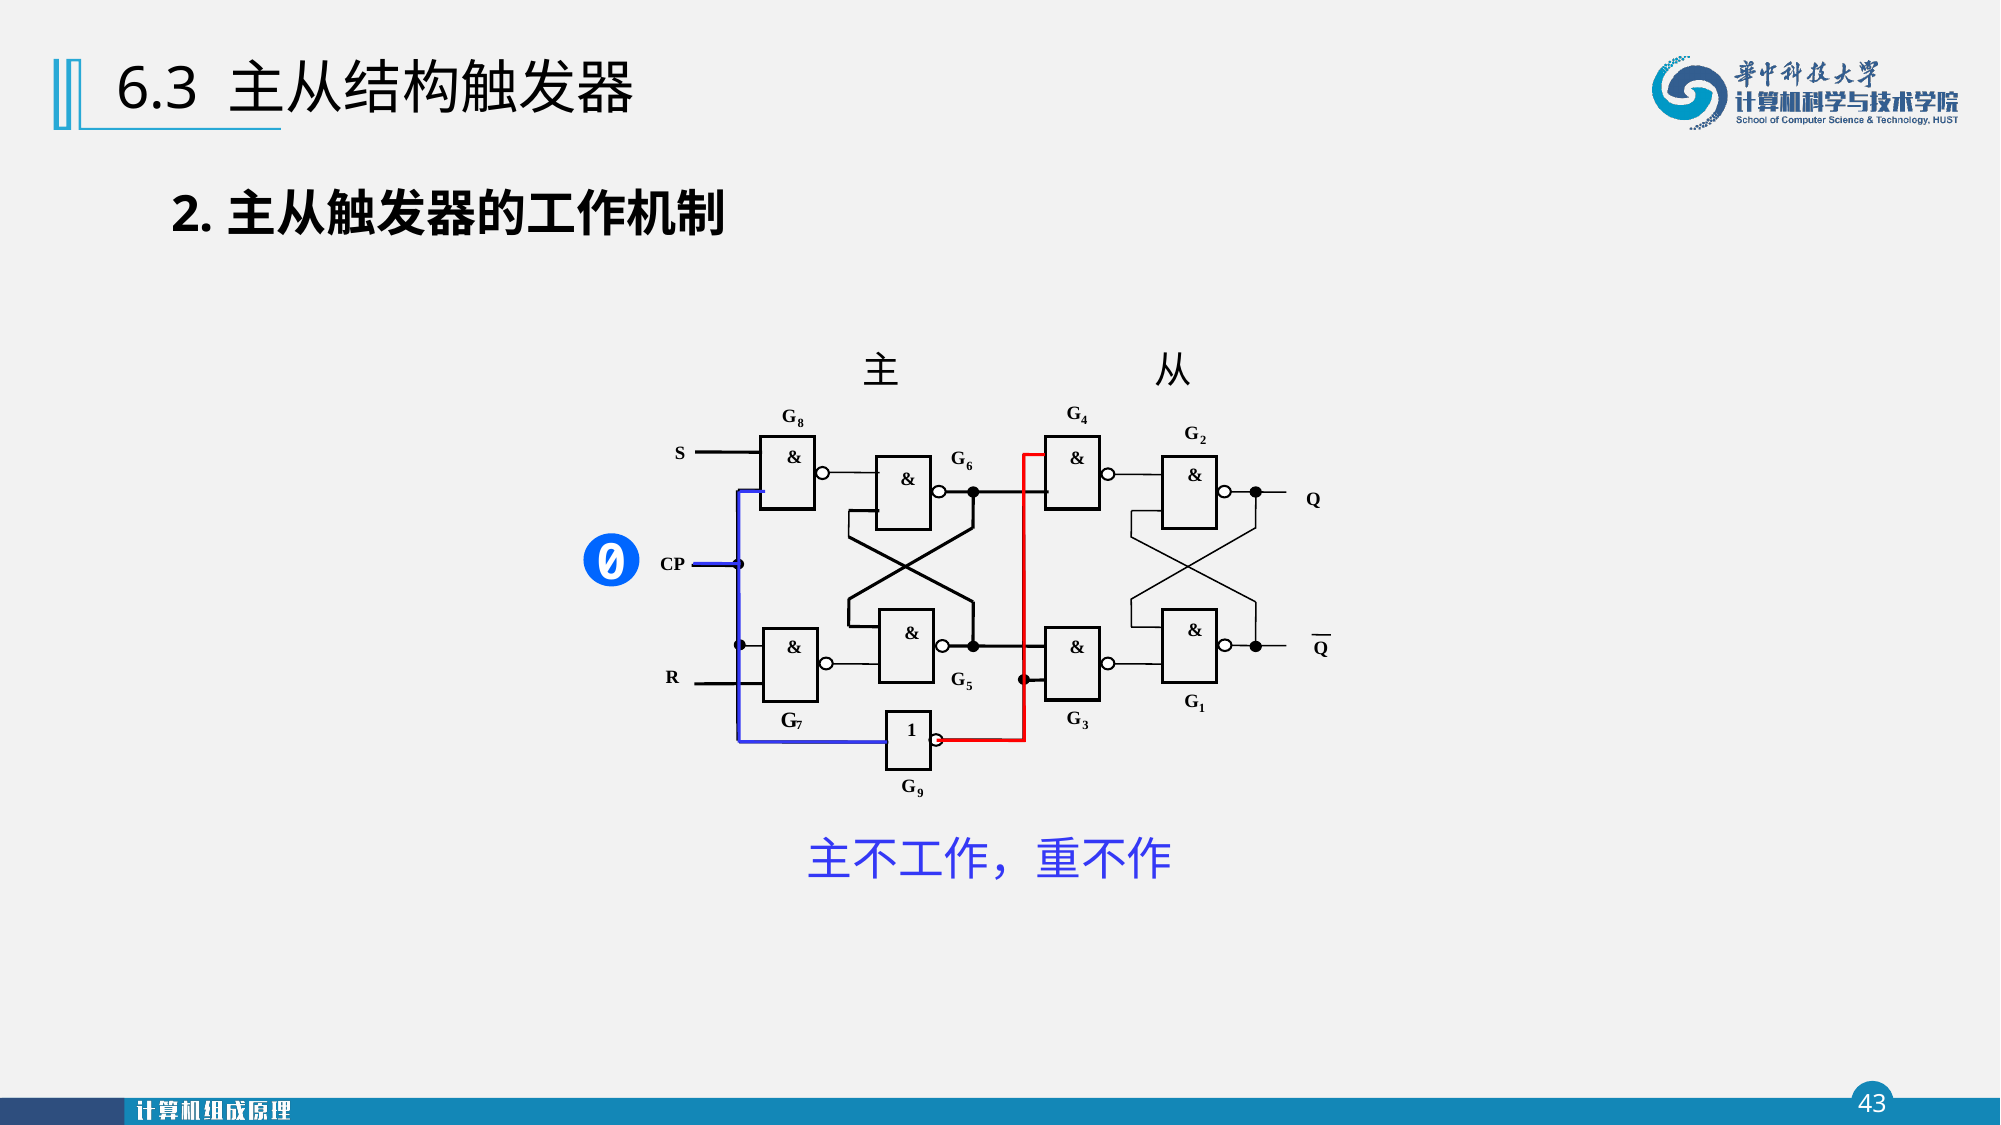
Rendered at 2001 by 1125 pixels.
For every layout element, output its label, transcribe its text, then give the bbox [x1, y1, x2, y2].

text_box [693, 454, 1045, 743]
text_box 2.主从触发器的工作机制 [143, 173, 804, 263]
picture [1652, 56, 1958, 130]
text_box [629, 393, 1339, 816]
picture [1652, 56, 1678, 81]
text_box 从 [1139, 338, 1224, 393]
text_box 主不工作，重不作 [791, 821, 1212, 892]
text_box 6.3 主从结构触发器 [101, 38, 1306, 140]
text_box 主 [847, 338, 932, 393]
text_box 0 [583, 533, 629, 587]
